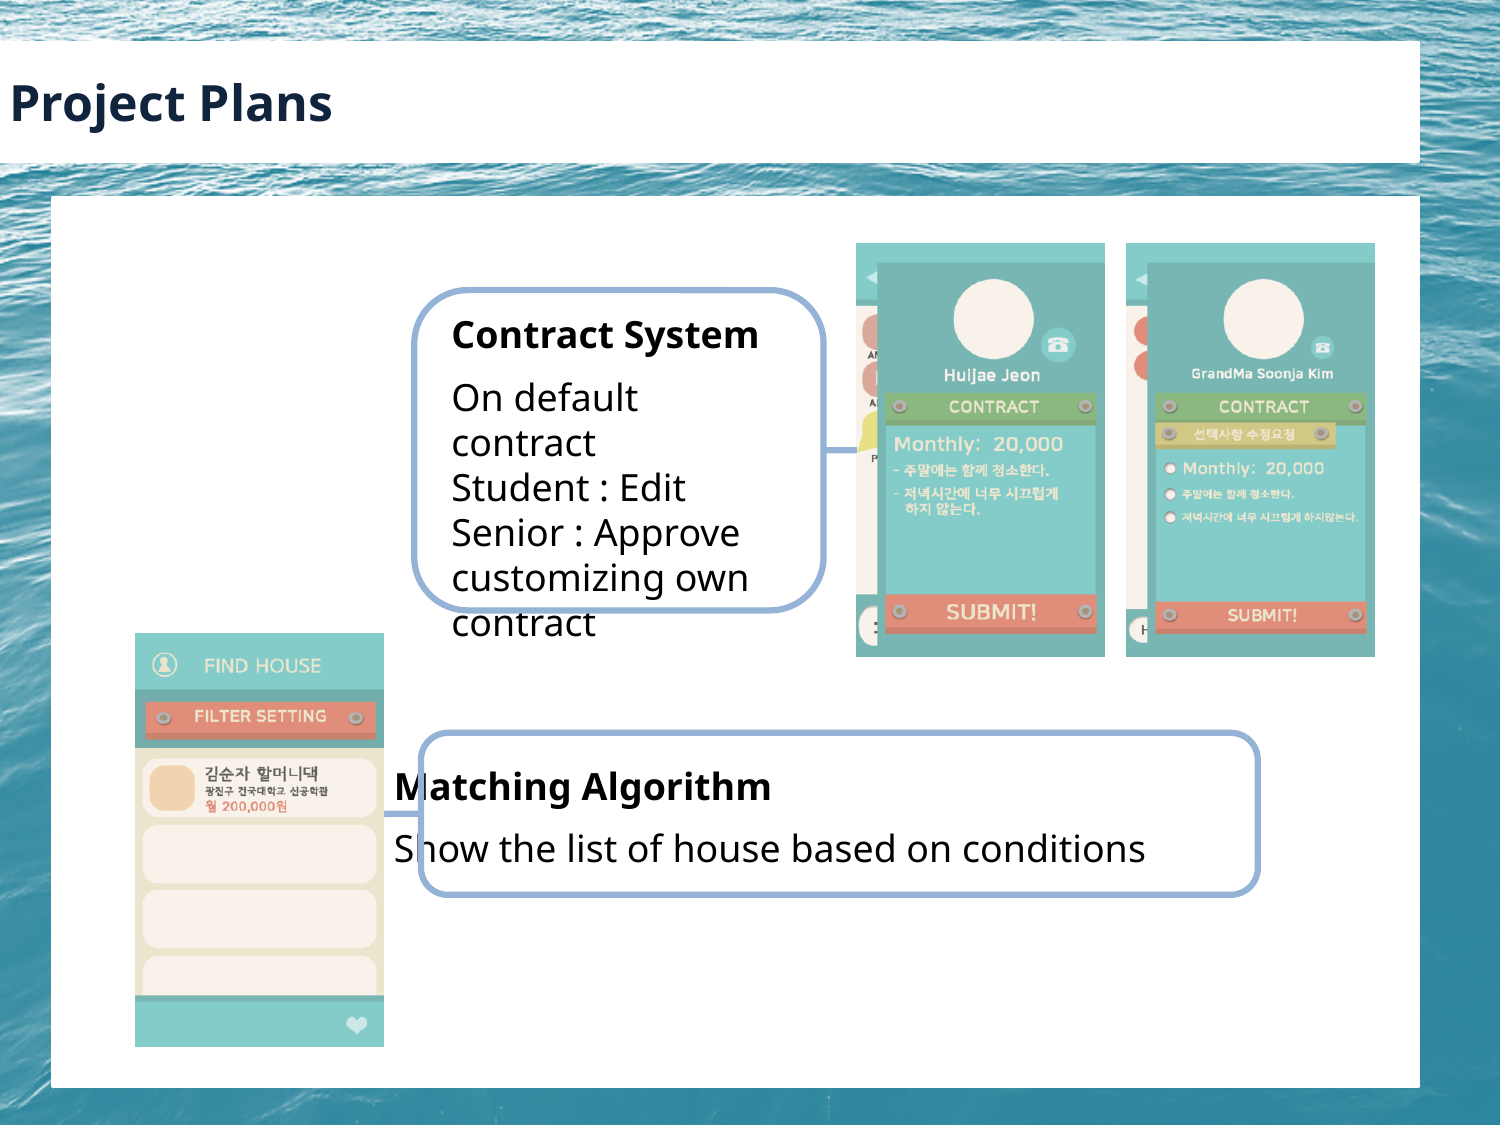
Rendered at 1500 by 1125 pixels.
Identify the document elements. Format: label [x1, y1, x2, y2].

text_box [420, 732, 1259, 896]
text_box [856, 243, 1375, 658]
text_box [414, 289, 824, 611]
picture [0, 0, 1500, 1125]
